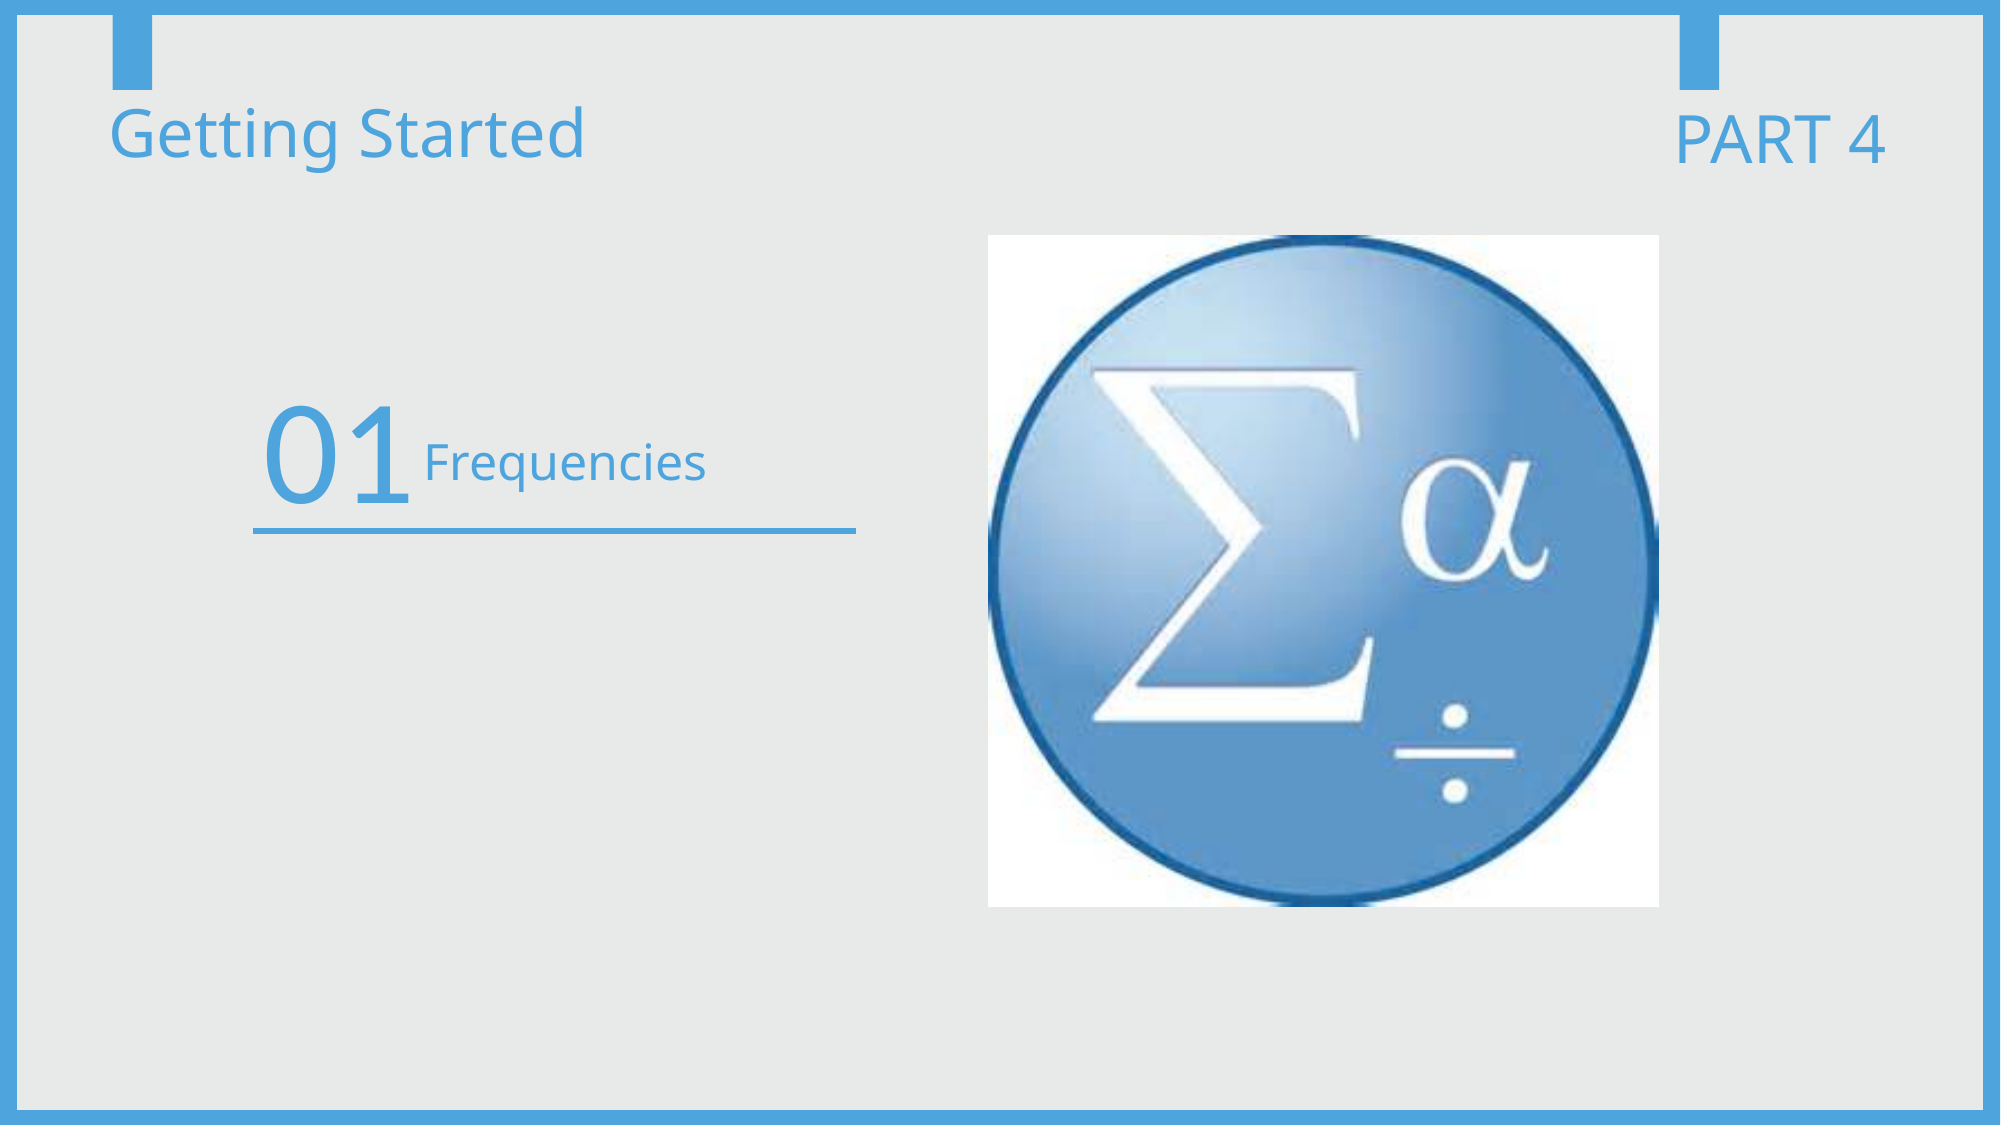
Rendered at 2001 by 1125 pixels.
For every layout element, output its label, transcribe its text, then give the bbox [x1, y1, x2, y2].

text_box Frequencies [408, 411, 818, 499]
text_box 01 [228, 352, 436, 535]
list Getting Started [93, 92, 1138, 177]
list PART 4 [1658, 98, 2000, 175]
picture [988, 235, 1659, 907]
